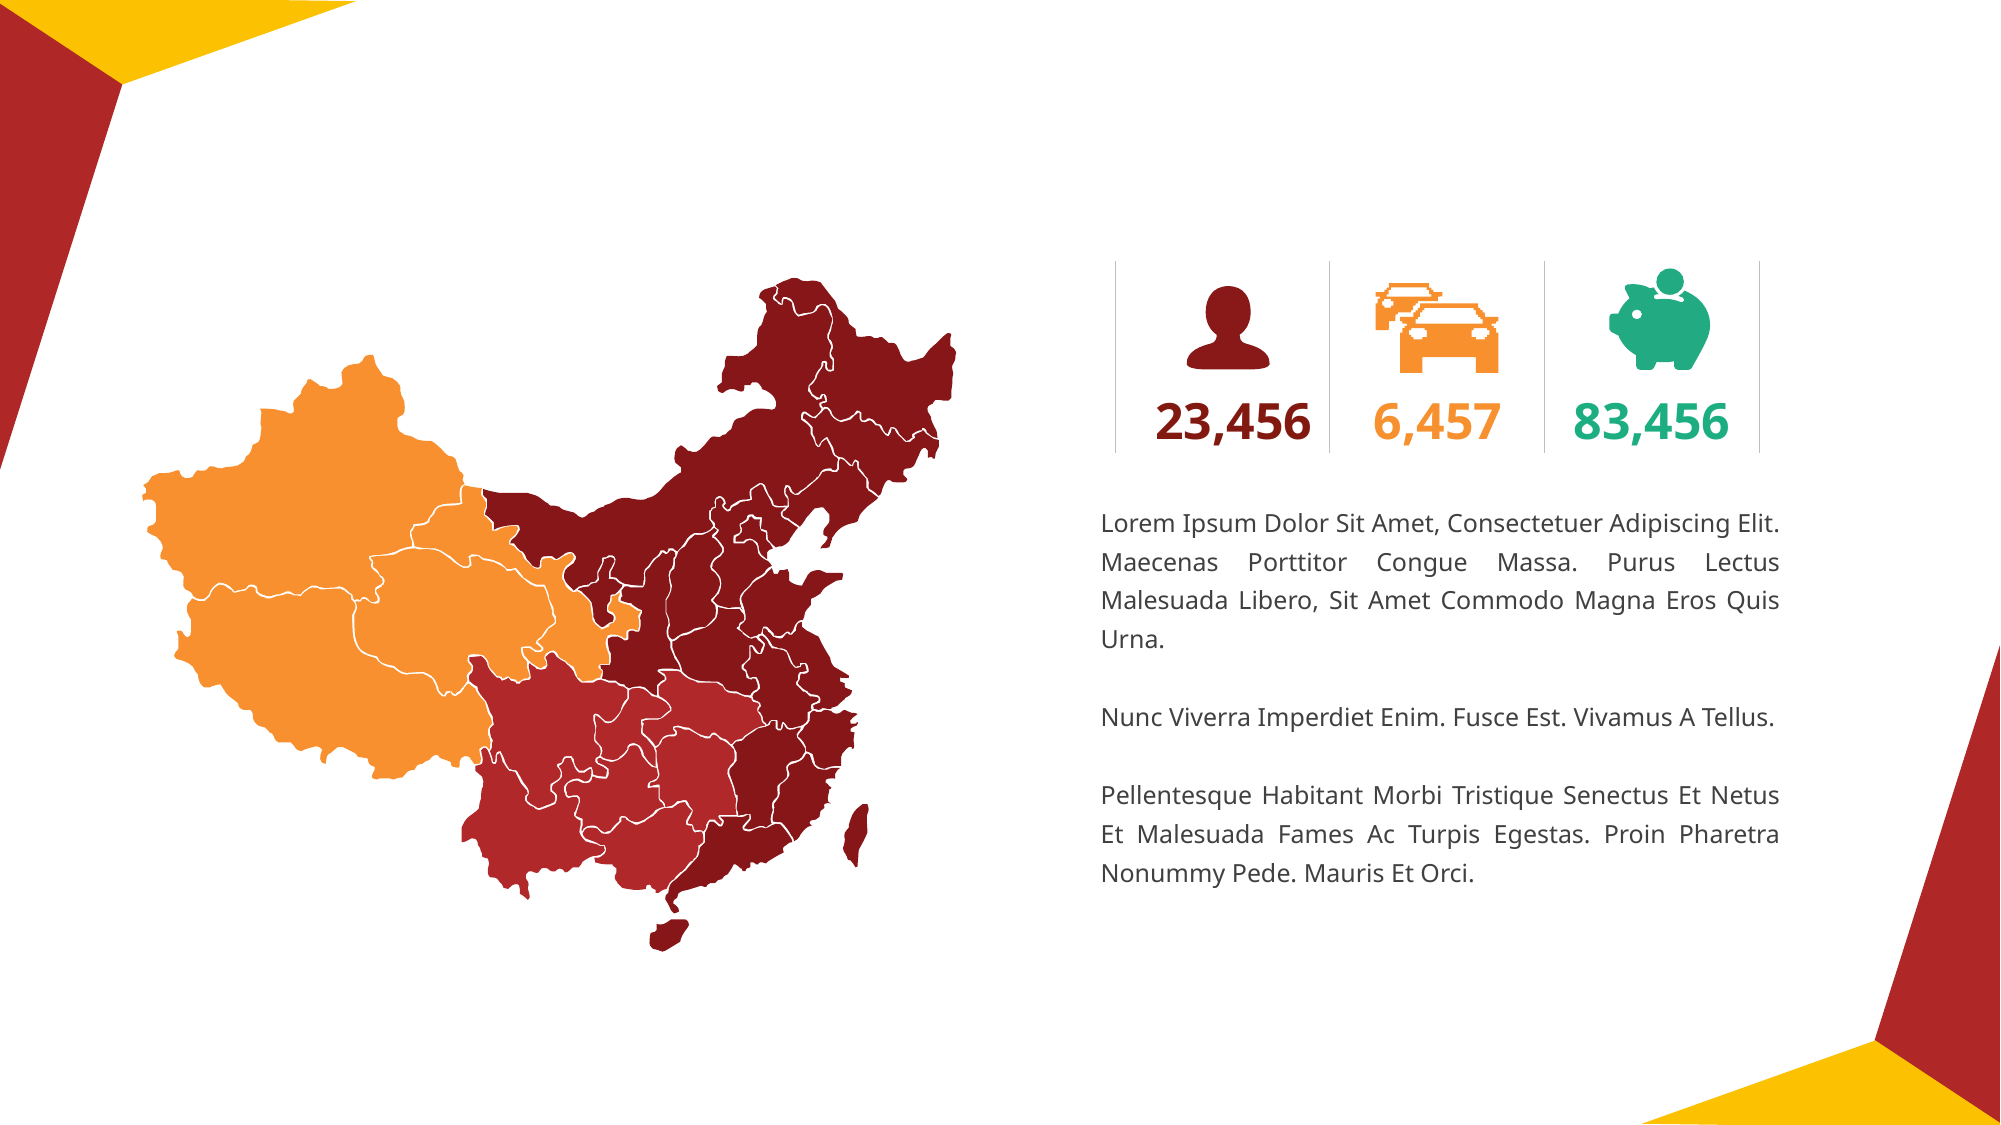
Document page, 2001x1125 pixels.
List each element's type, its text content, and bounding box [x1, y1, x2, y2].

text_box [1609, 284, 1711, 370]
text_box [842, 804, 869, 868]
text_box [666, 527, 723, 640]
text_box [798, 709, 858, 769]
text_box [1375, 283, 1443, 331]
text_box 23,456 [1114, 382, 1319, 457]
text_box [577, 557, 623, 628]
text_box [469, 652, 628, 808]
text_box [711, 484, 799, 611]
text_box [0, 6, 123, 474]
text_box [735, 516, 773, 560]
text_box [142, 354, 465, 603]
text_box [483, 286, 839, 591]
text_box [595, 688, 671, 767]
text_box [774, 277, 957, 441]
text_box [641, 670, 766, 747]
text_box [672, 607, 764, 696]
text_box [649, 919, 689, 952]
text_box [1873, 642, 2000, 1120]
text_box [174, 584, 492, 780]
text_box [461, 747, 605, 900]
text_box [772, 753, 841, 842]
text_box [1186, 286, 1270, 370]
text_box 6,457 [1319, 382, 1533, 457]
text_box [762, 621, 852, 710]
text_box [665, 814, 793, 914]
text_box [782, 458, 879, 549]
text_box [1400, 303, 1499, 373]
text_box [600, 550, 681, 696]
text_box [802, 408, 939, 496]
text_box [582, 802, 704, 893]
text_box [1656, 268, 1684, 295]
text_box [743, 635, 819, 729]
text_box [411, 485, 641, 682]
text_box [739, 568, 844, 638]
text_box [649, 727, 737, 832]
text_box [565, 745, 665, 833]
text_box [354, 548, 555, 696]
text_box Lorem Ipsum Dolor Sit Amet, Consectetuer Adipiscing Elit. Maecenas Porttitor Congue Massa. Purus Lectus Malesuada Libero, Sit Amet Commodo Magna Eros Quis Urna. Nunc Viverra Imperdiet Enim. Fusce Est. Vivamus A Tellus. Pellentesque Habitant Morbi Tristique Senectus Et Netus Et Malesuada Fames Ac Turpis Egestas. Proin Pharetra Nonummy Pede. Mauris Et Orci. [1085, 490, 1797, 895]
text_box [0, 0, 357, 86]
text_box [1641, 1039, 2000, 1125]
text_box [729, 720, 805, 830]
text_box 83,456 [1533, 382, 1771, 457]
